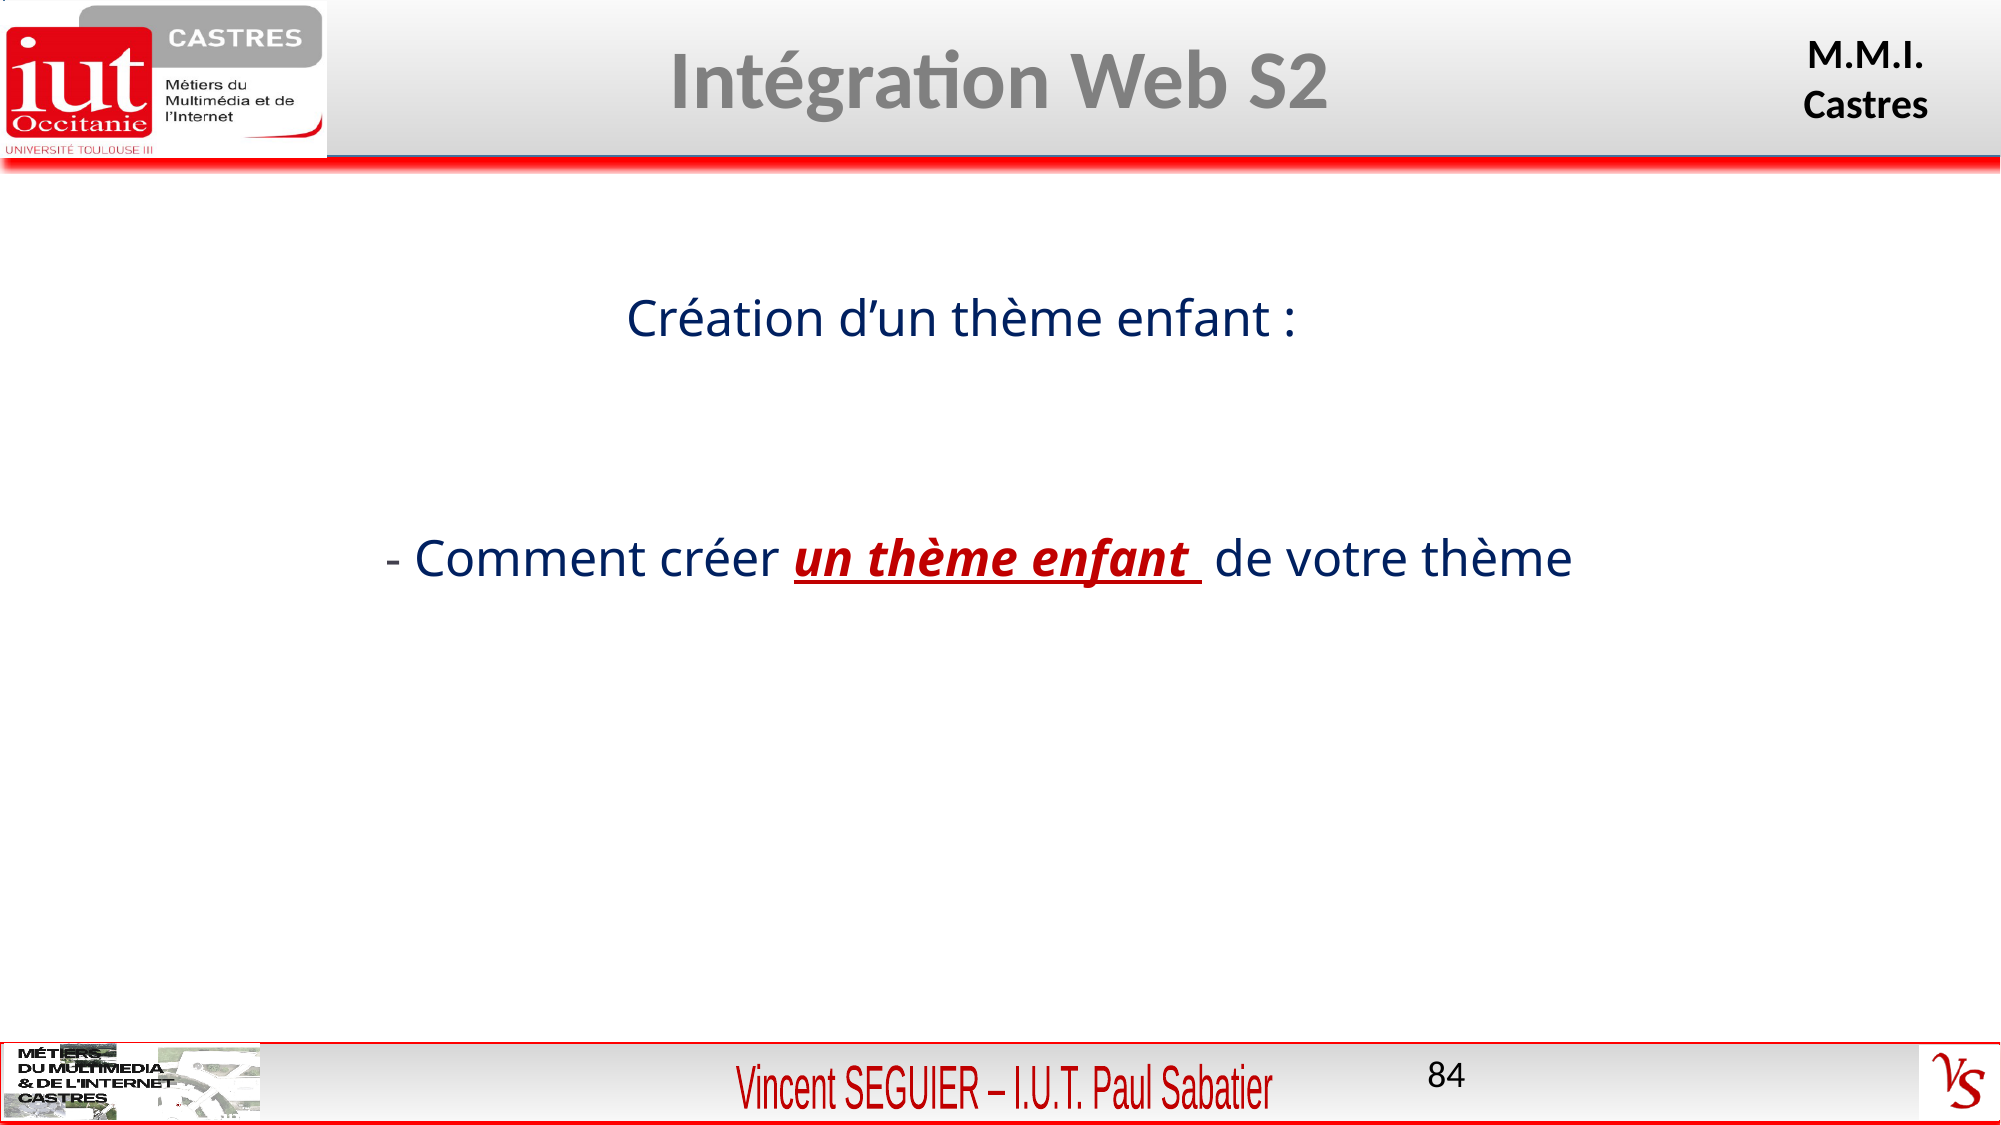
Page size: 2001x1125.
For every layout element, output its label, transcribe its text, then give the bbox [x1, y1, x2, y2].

slide_number 84 [1412, 1042, 1863, 1103]
picture [1919, 1045, 2000, 1120]
picture [4, 1043, 260, 1120]
text_box Création d’un thème enfant : - Comment créer un thème enfant de votre thème [220, 278, 1703, 594]
picture [0, 1, 327, 158]
